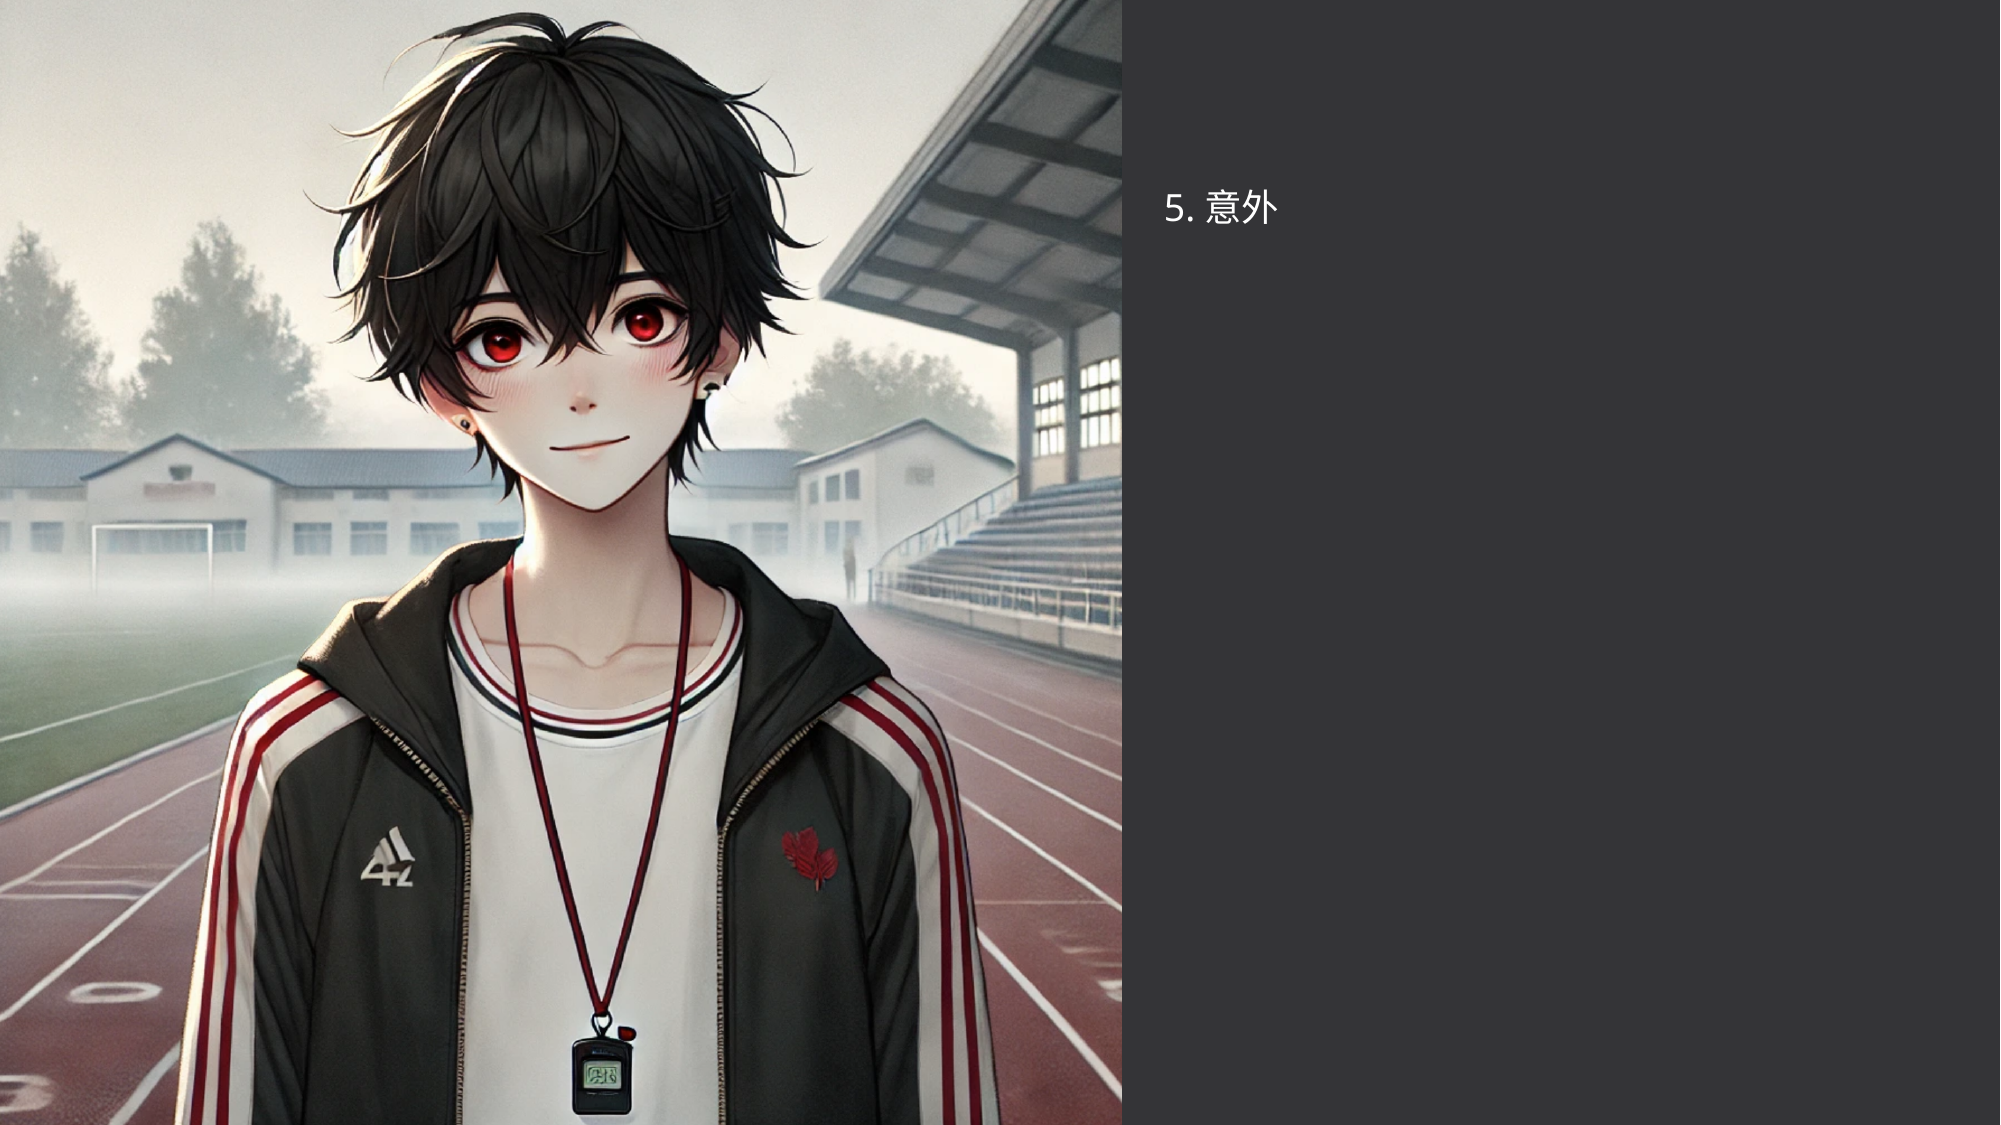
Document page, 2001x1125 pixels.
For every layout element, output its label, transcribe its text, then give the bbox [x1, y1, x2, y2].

picture [0, 0, 1122, 1125]
text_box 5.意外 [1148, 0, 2000, 282]
